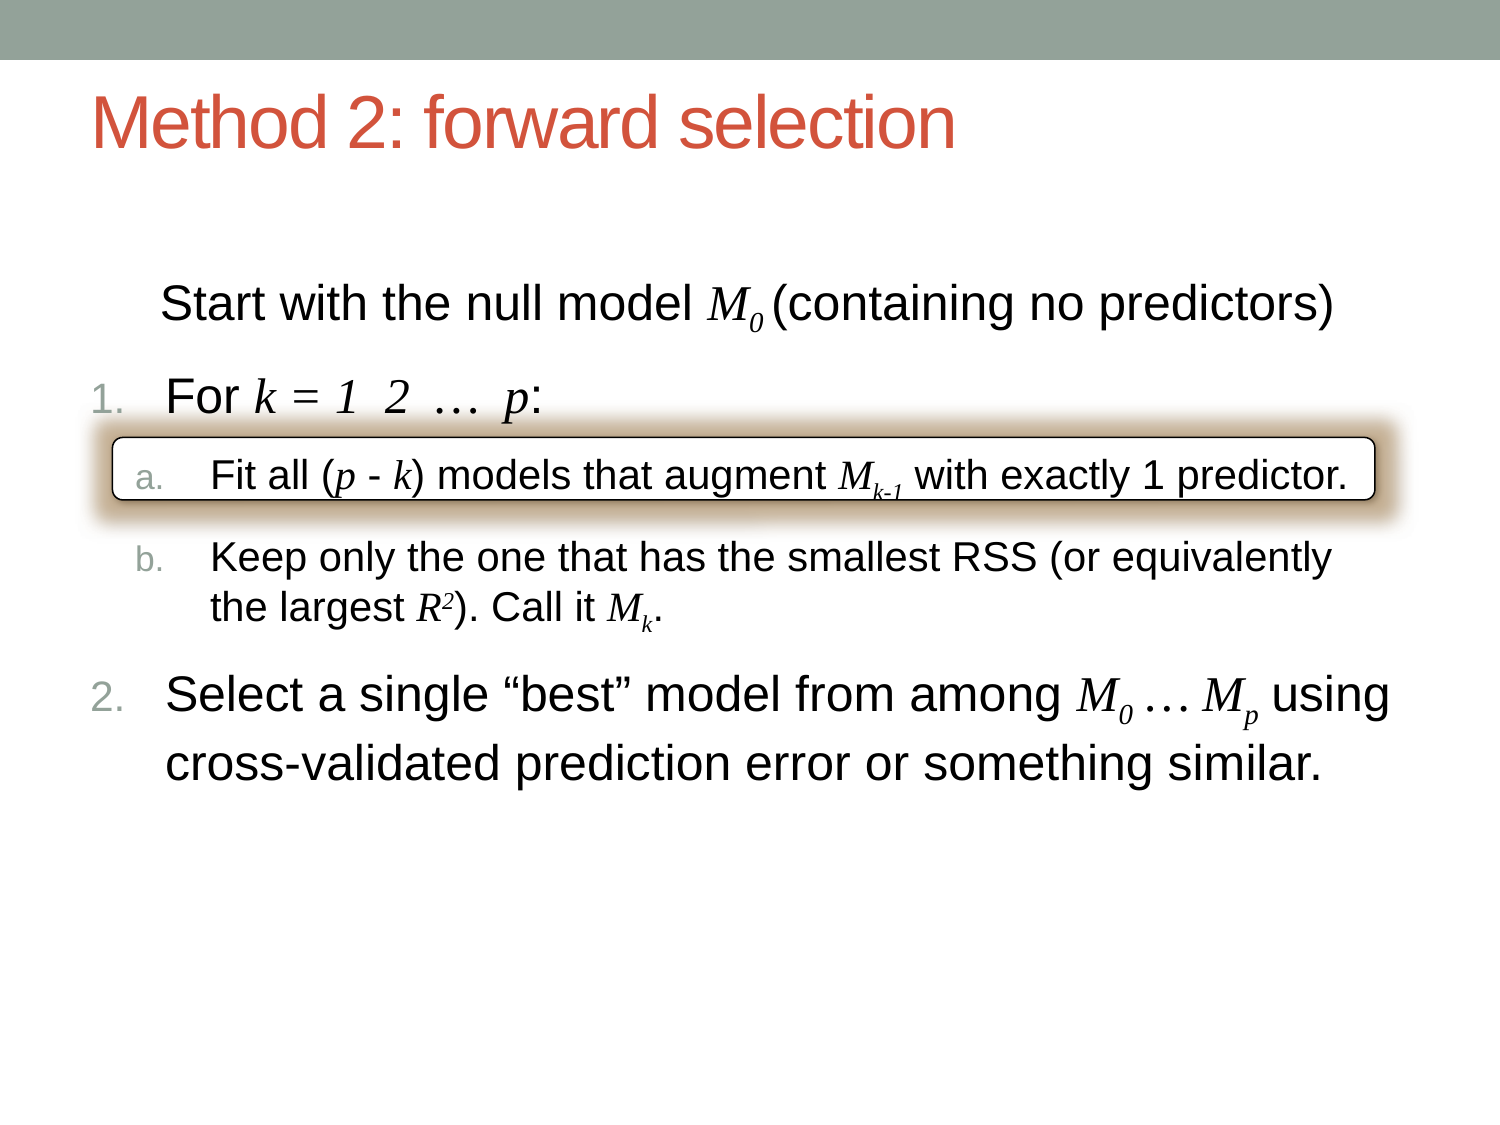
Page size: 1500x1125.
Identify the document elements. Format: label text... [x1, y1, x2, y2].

title Method 2: forward selection [75, 37, 1425, 200]
list Start with the null model M0 (containing no predictors) For k = 1 2 … p: Fit all (p - k) models that augment Mk-1 with exactly 1 predictor. Keep only the one that has the smallest RSS (or equivalently the largest R2). Call it Mk. Select a single “best” model from among M0 … Mp using cross-validated prediction error or something similar. [75, 262, 1425, 1063]
